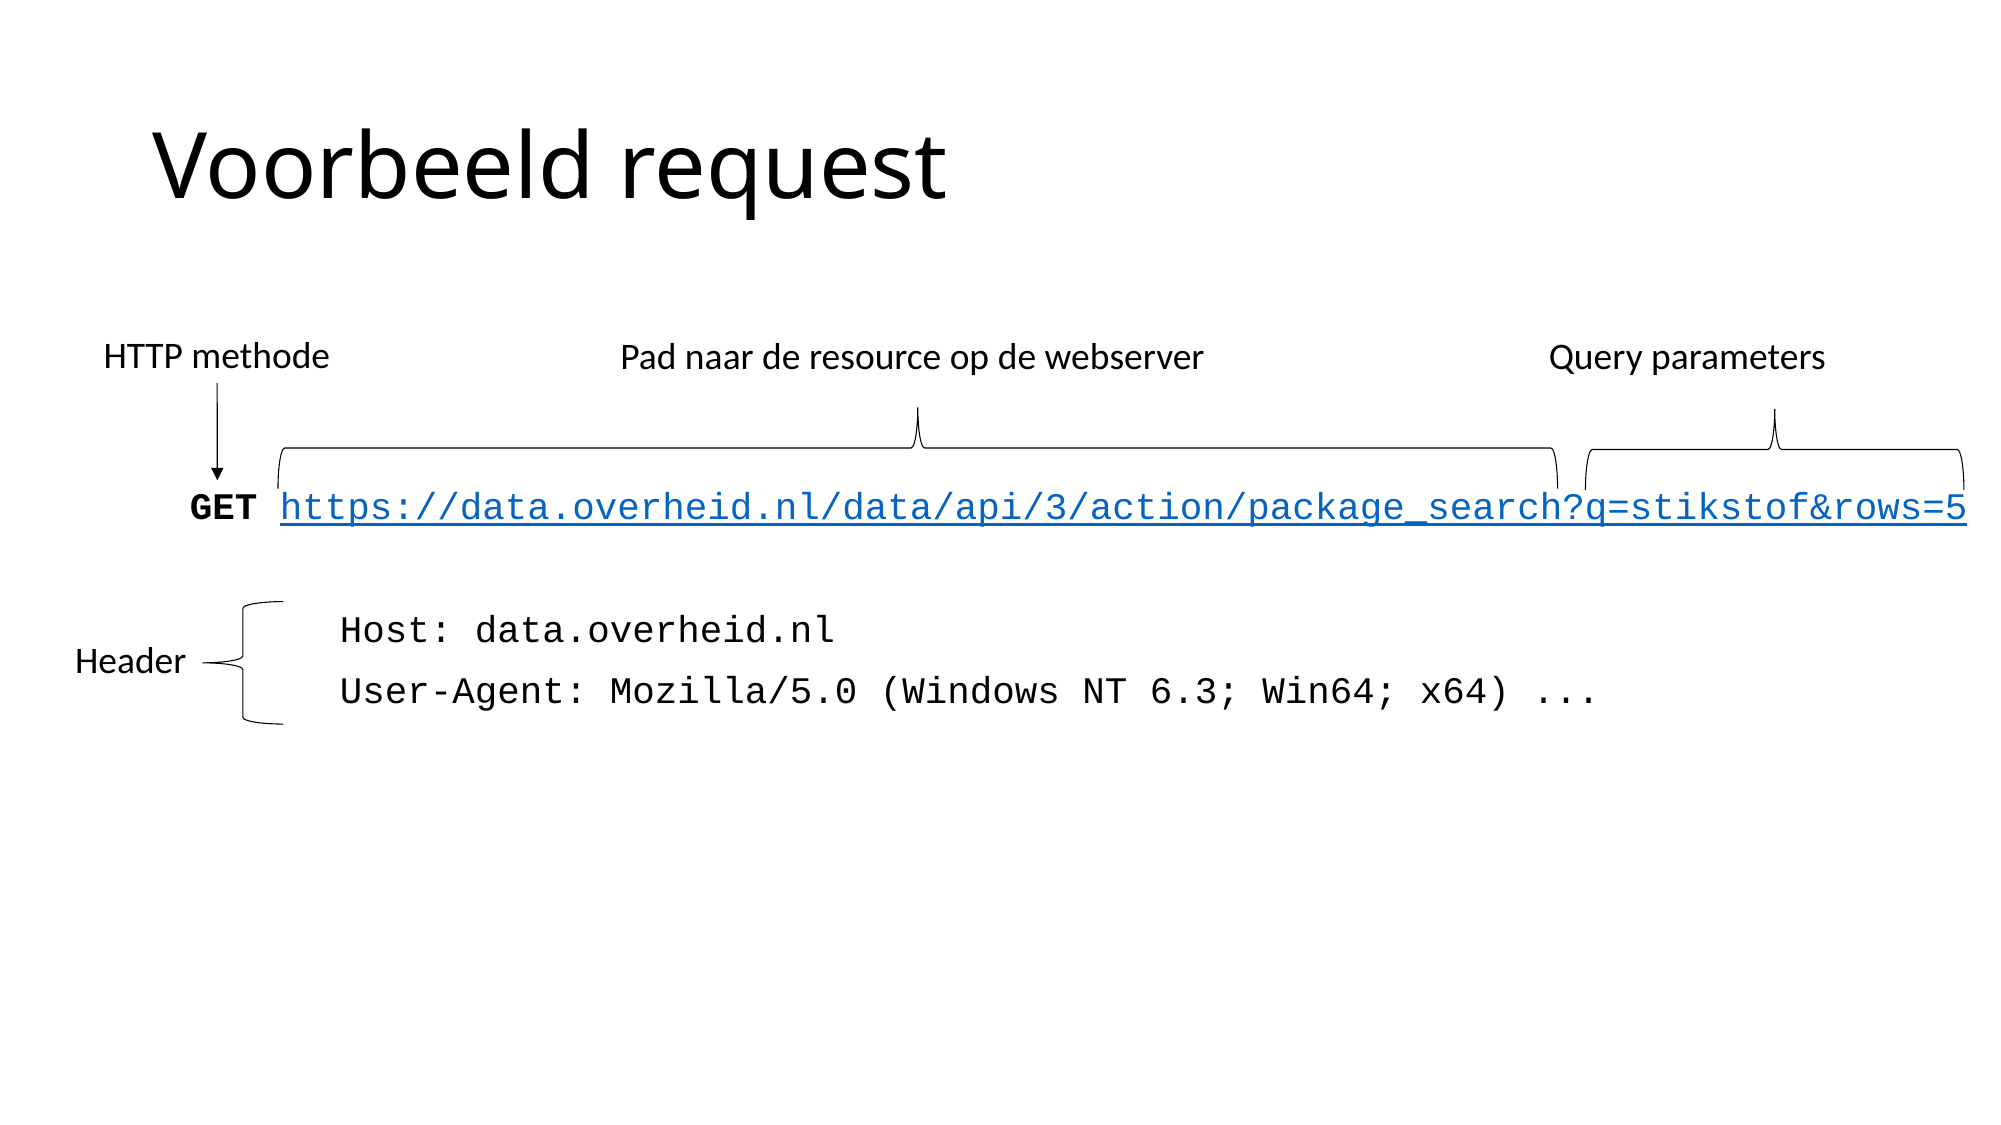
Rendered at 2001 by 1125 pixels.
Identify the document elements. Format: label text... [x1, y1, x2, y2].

list GET https://data.overheid.nl/data/api/3/action/package_search?q=stikstof&rows=5 Host: data.overheid.nl User-Agent: Mozilla/5.0 (Windows NT 6.3; Win64; x64) ... [174, 480, 2000, 1125]
text_box Query parameters [1534, 324, 1841, 384]
text_box Header [60, 628, 202, 689]
title Voorbeeld request [137, 59, 1863, 278]
text_box [277, 407, 1559, 489]
text_box HTTP methode [88, 323, 346, 383]
text_box [202, 601, 284, 725]
text_box Pad naar de resource op de webserver [605, 324, 1221, 384]
text_box [1584, 408, 1965, 491]
